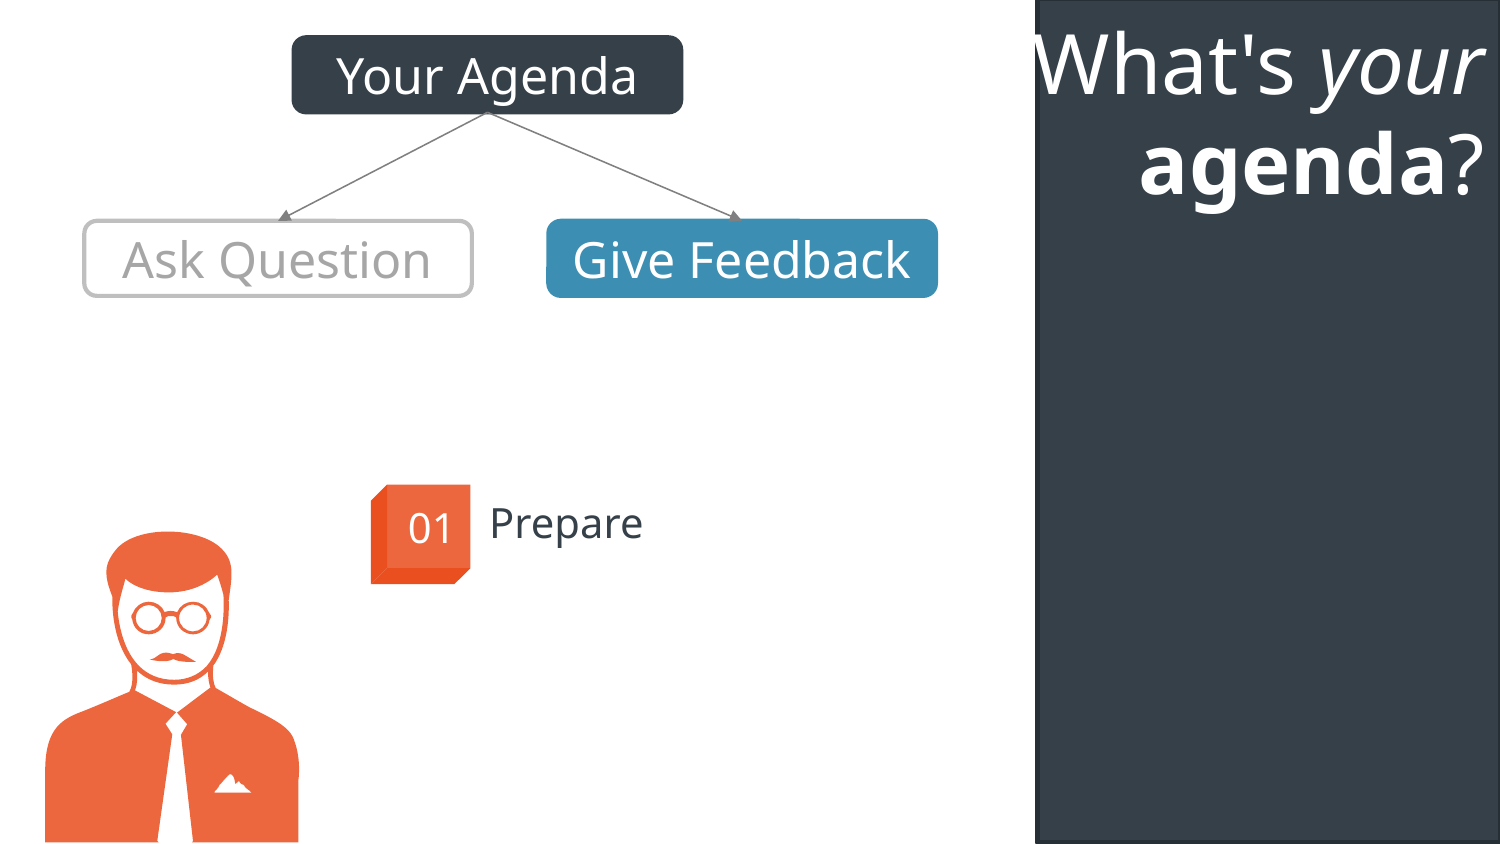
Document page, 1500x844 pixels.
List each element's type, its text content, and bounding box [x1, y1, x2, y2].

text_box What's your agenda? [1012, 3, 1500, 219]
text_box Your Agenda [291, 35, 684, 110]
text_box Give Feedback [546, 218, 939, 298]
text_box Ask Question [82, 218, 474, 298]
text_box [370, 484, 471, 585]
text_box [1035, 219, 1500, 844]
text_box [277, 112, 485, 222]
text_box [44, 525, 300, 843]
text_box Prepare [474, 489, 991, 563]
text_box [487, 112, 743, 222]
